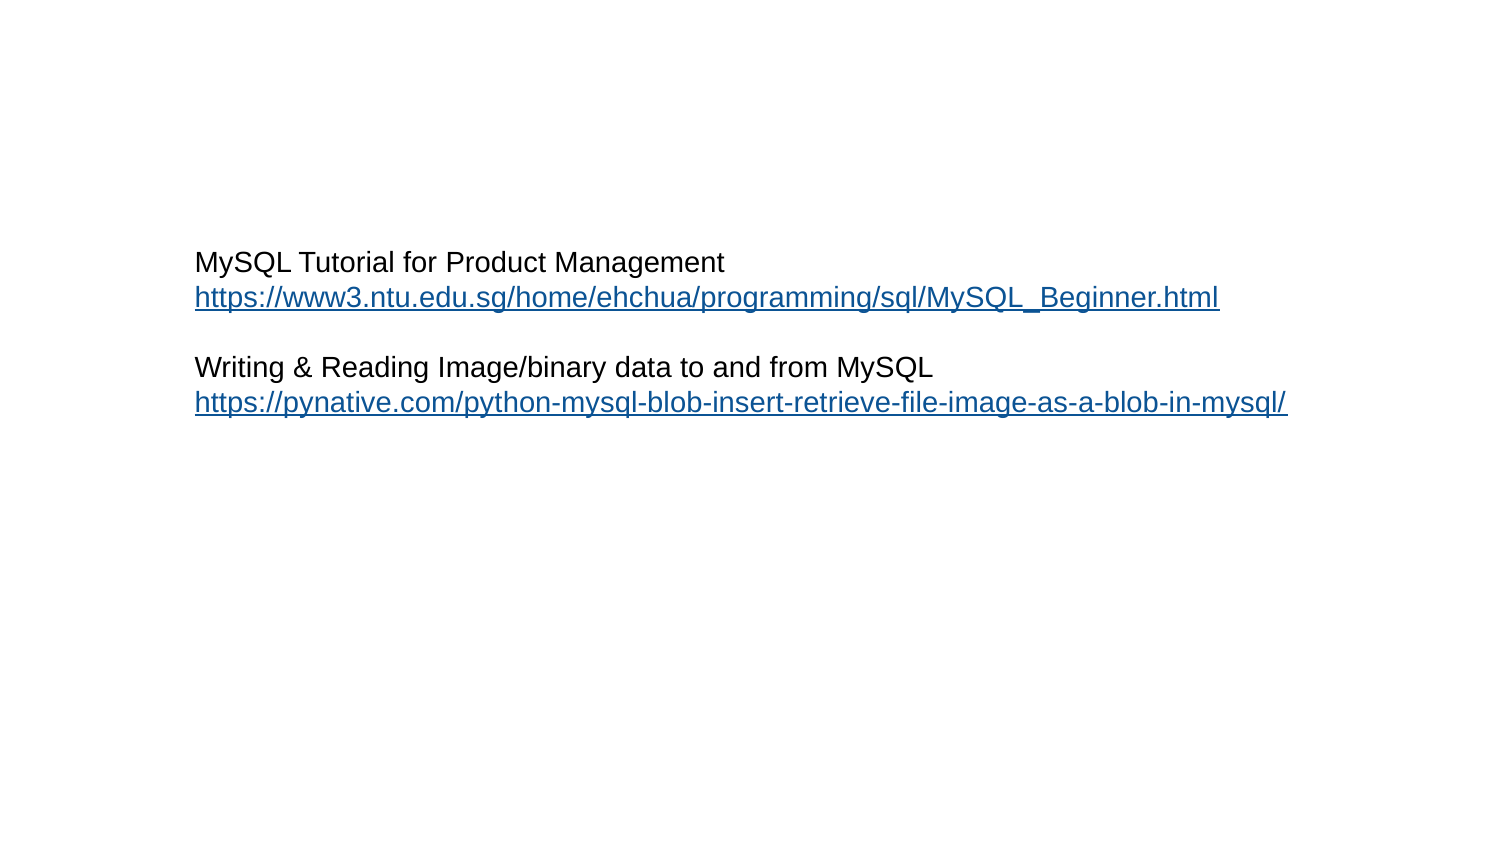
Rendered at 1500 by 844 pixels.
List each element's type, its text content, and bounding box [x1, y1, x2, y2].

text_box MySQL Tutorial for Product Management https://www3.ntu.edu.sg/home/ehchua/programming/sql/MySQL_Beginner.html Writing & Reading Image/binary data to and from MySQL https://pynative.com/python-mysql-blob-insert-retrieve-file-image-as-a-blob-in-mysql/ [179, 236, 1381, 496]
